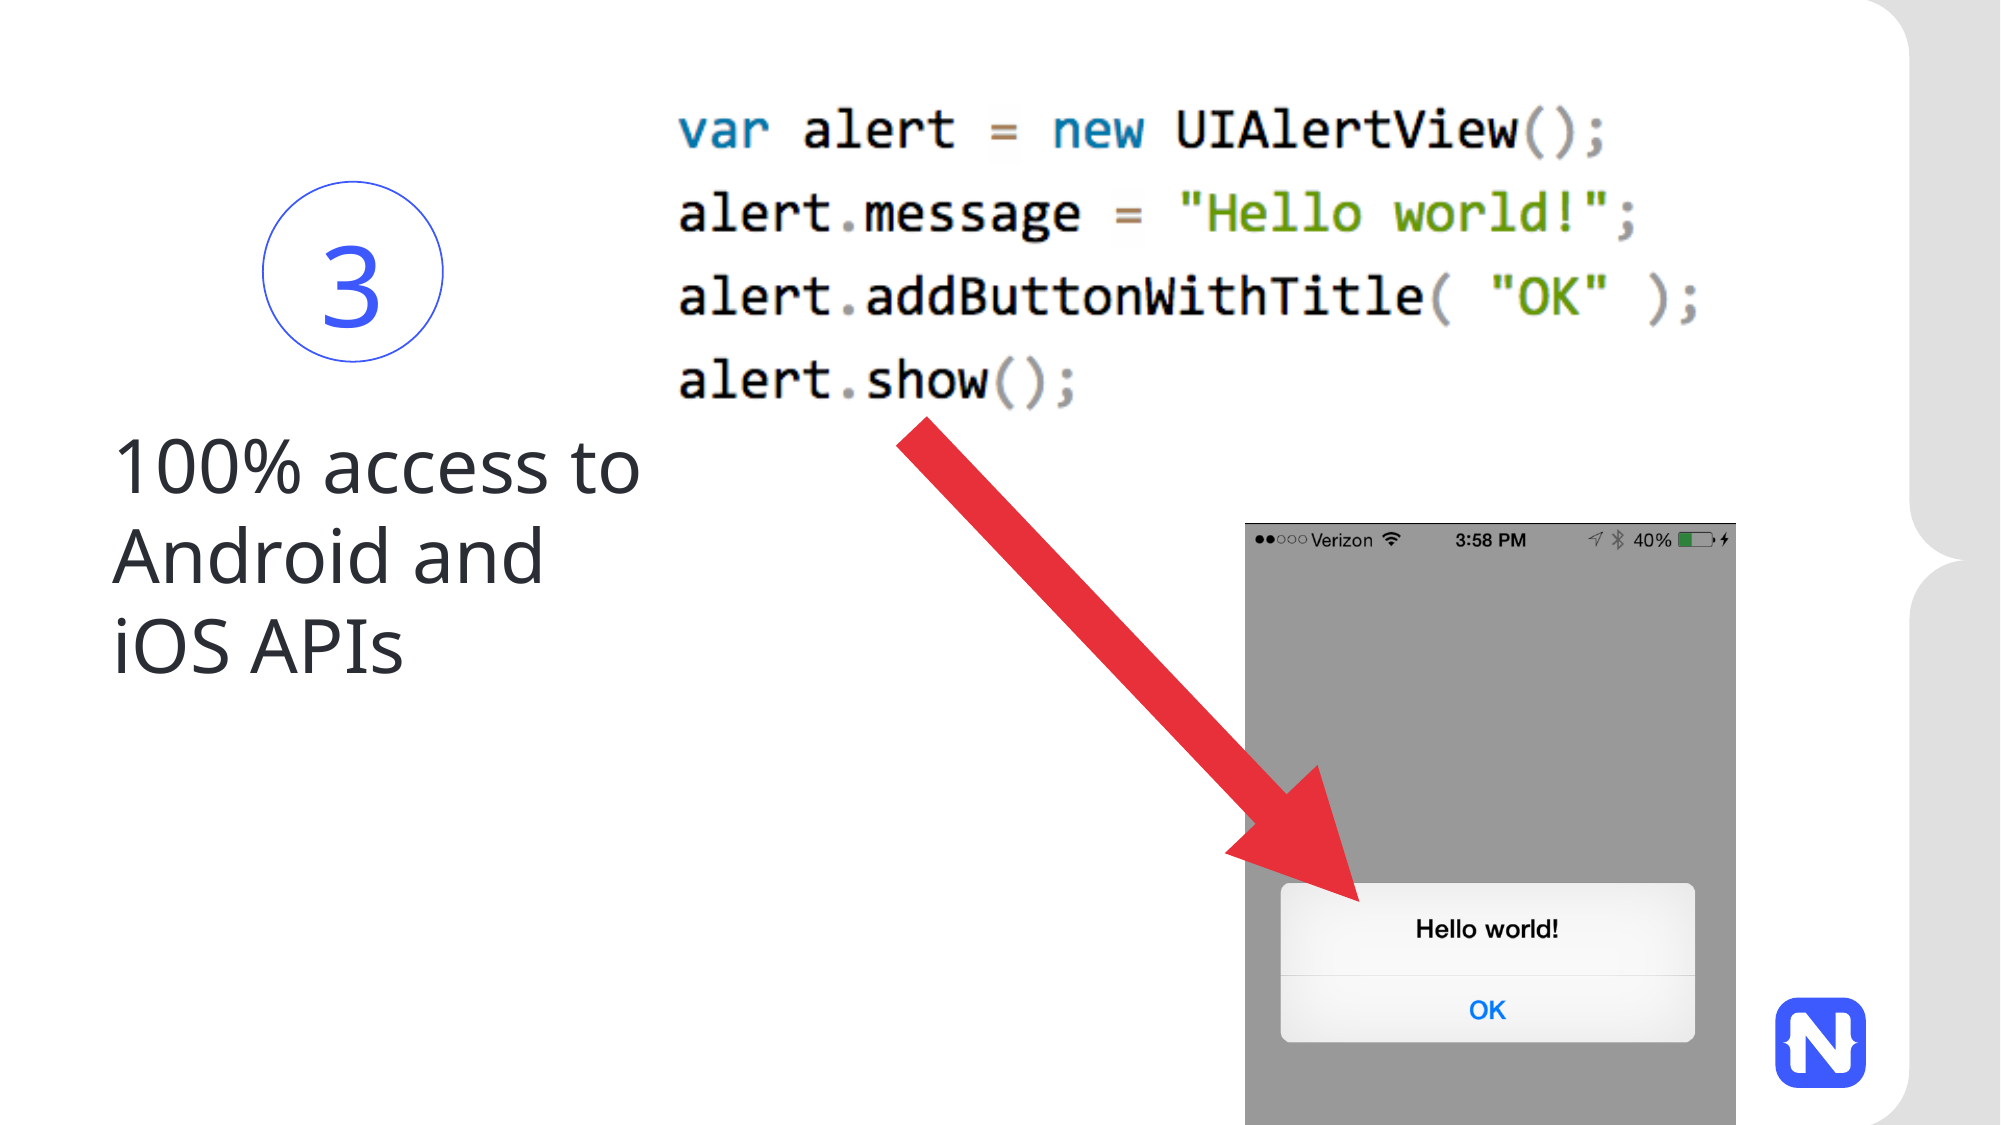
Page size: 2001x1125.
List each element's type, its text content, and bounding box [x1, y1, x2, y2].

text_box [911, 430, 1360, 903]
text_box 3 [261, 180, 444, 363]
picture [645, 90, 1716, 454]
text_box 100% access to Android and iOS APIs [97, 411, 667, 696]
picture [1244, 523, 1736, 1125]
